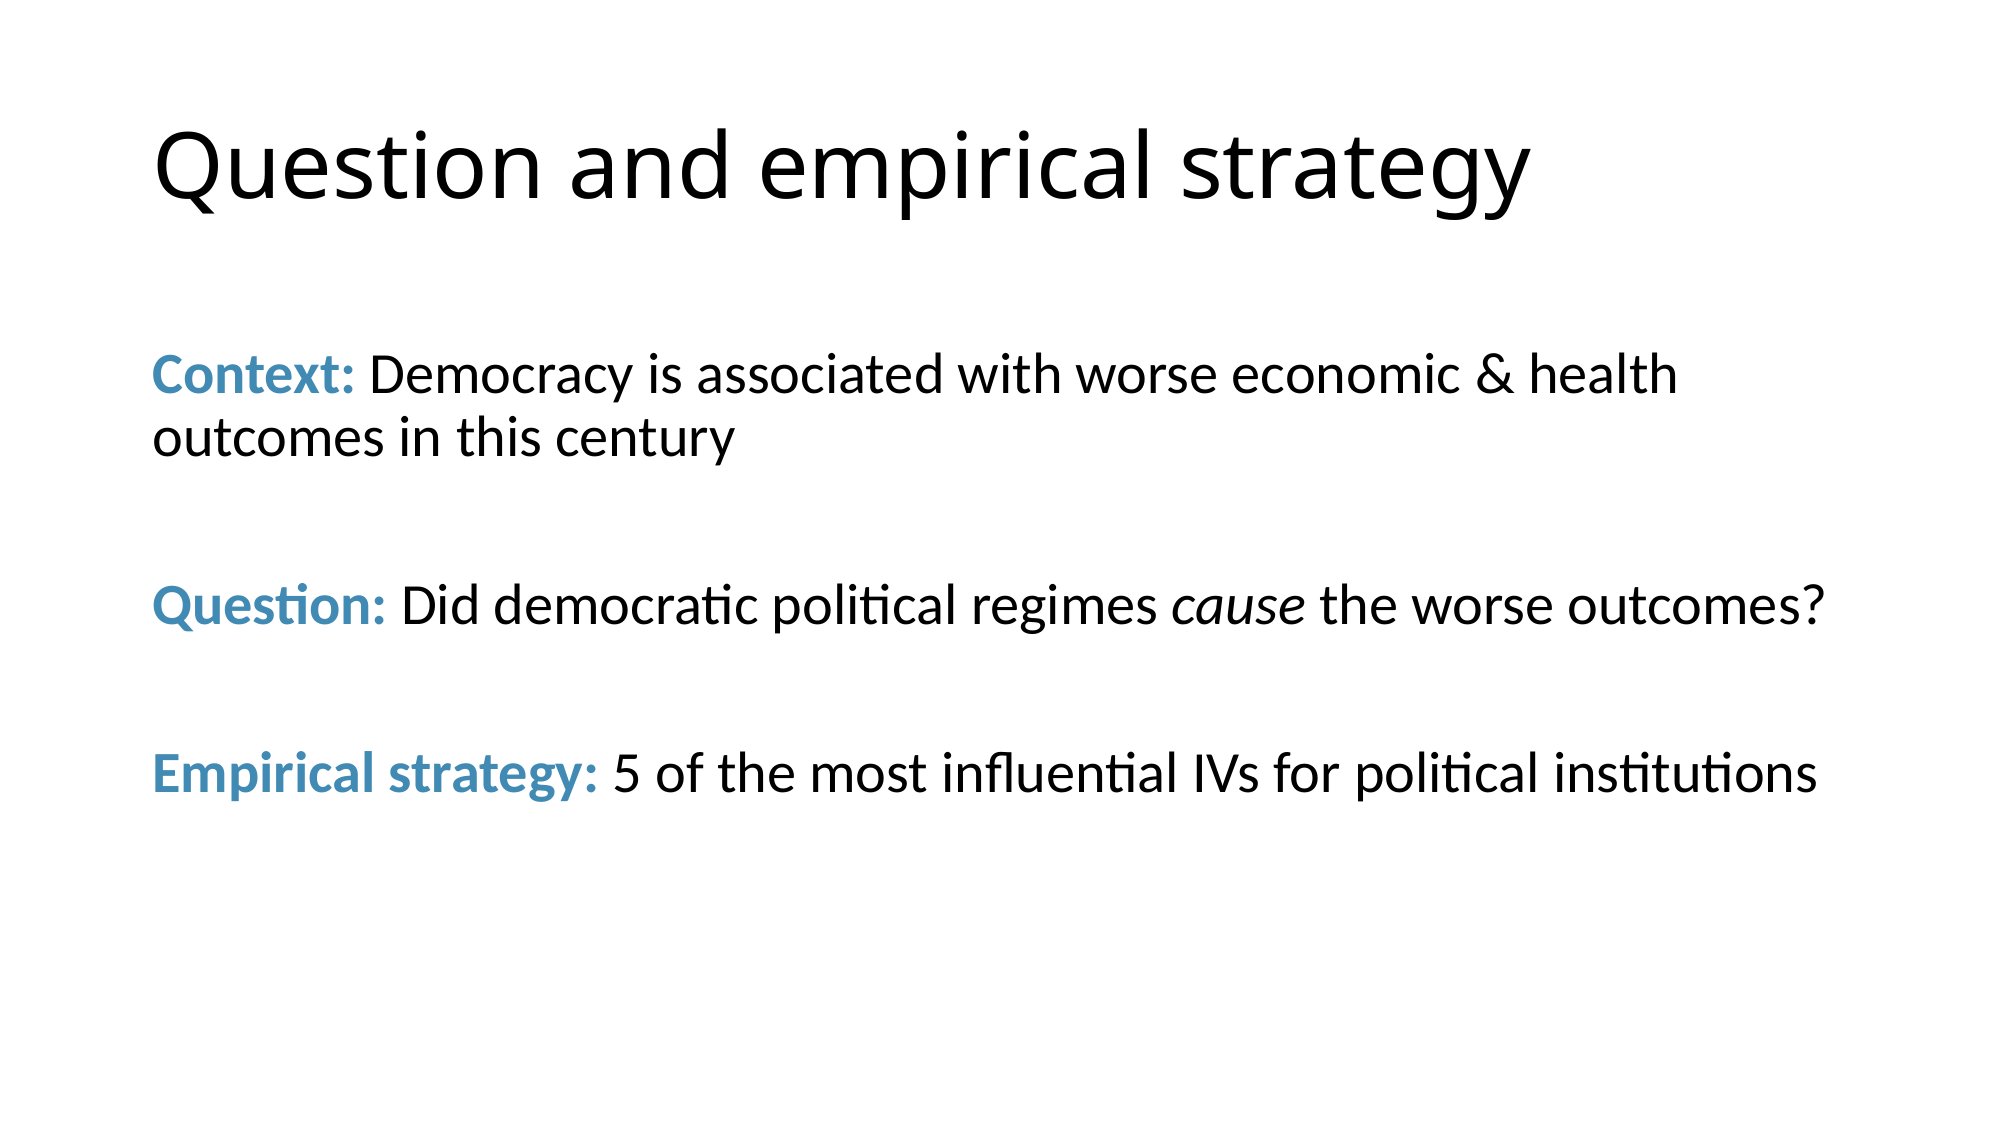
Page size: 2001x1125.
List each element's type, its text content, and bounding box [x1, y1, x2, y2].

list Context: Democracy is associated with worse economic & health outcomes in this century Question: Did democratic political regimes cause the worse outcomes? Empirical strategy: 5 of the most influential IVs for political institutions [137, 336, 1863, 1125]
title Question and empirical strategy [137, 59, 1863, 278]
